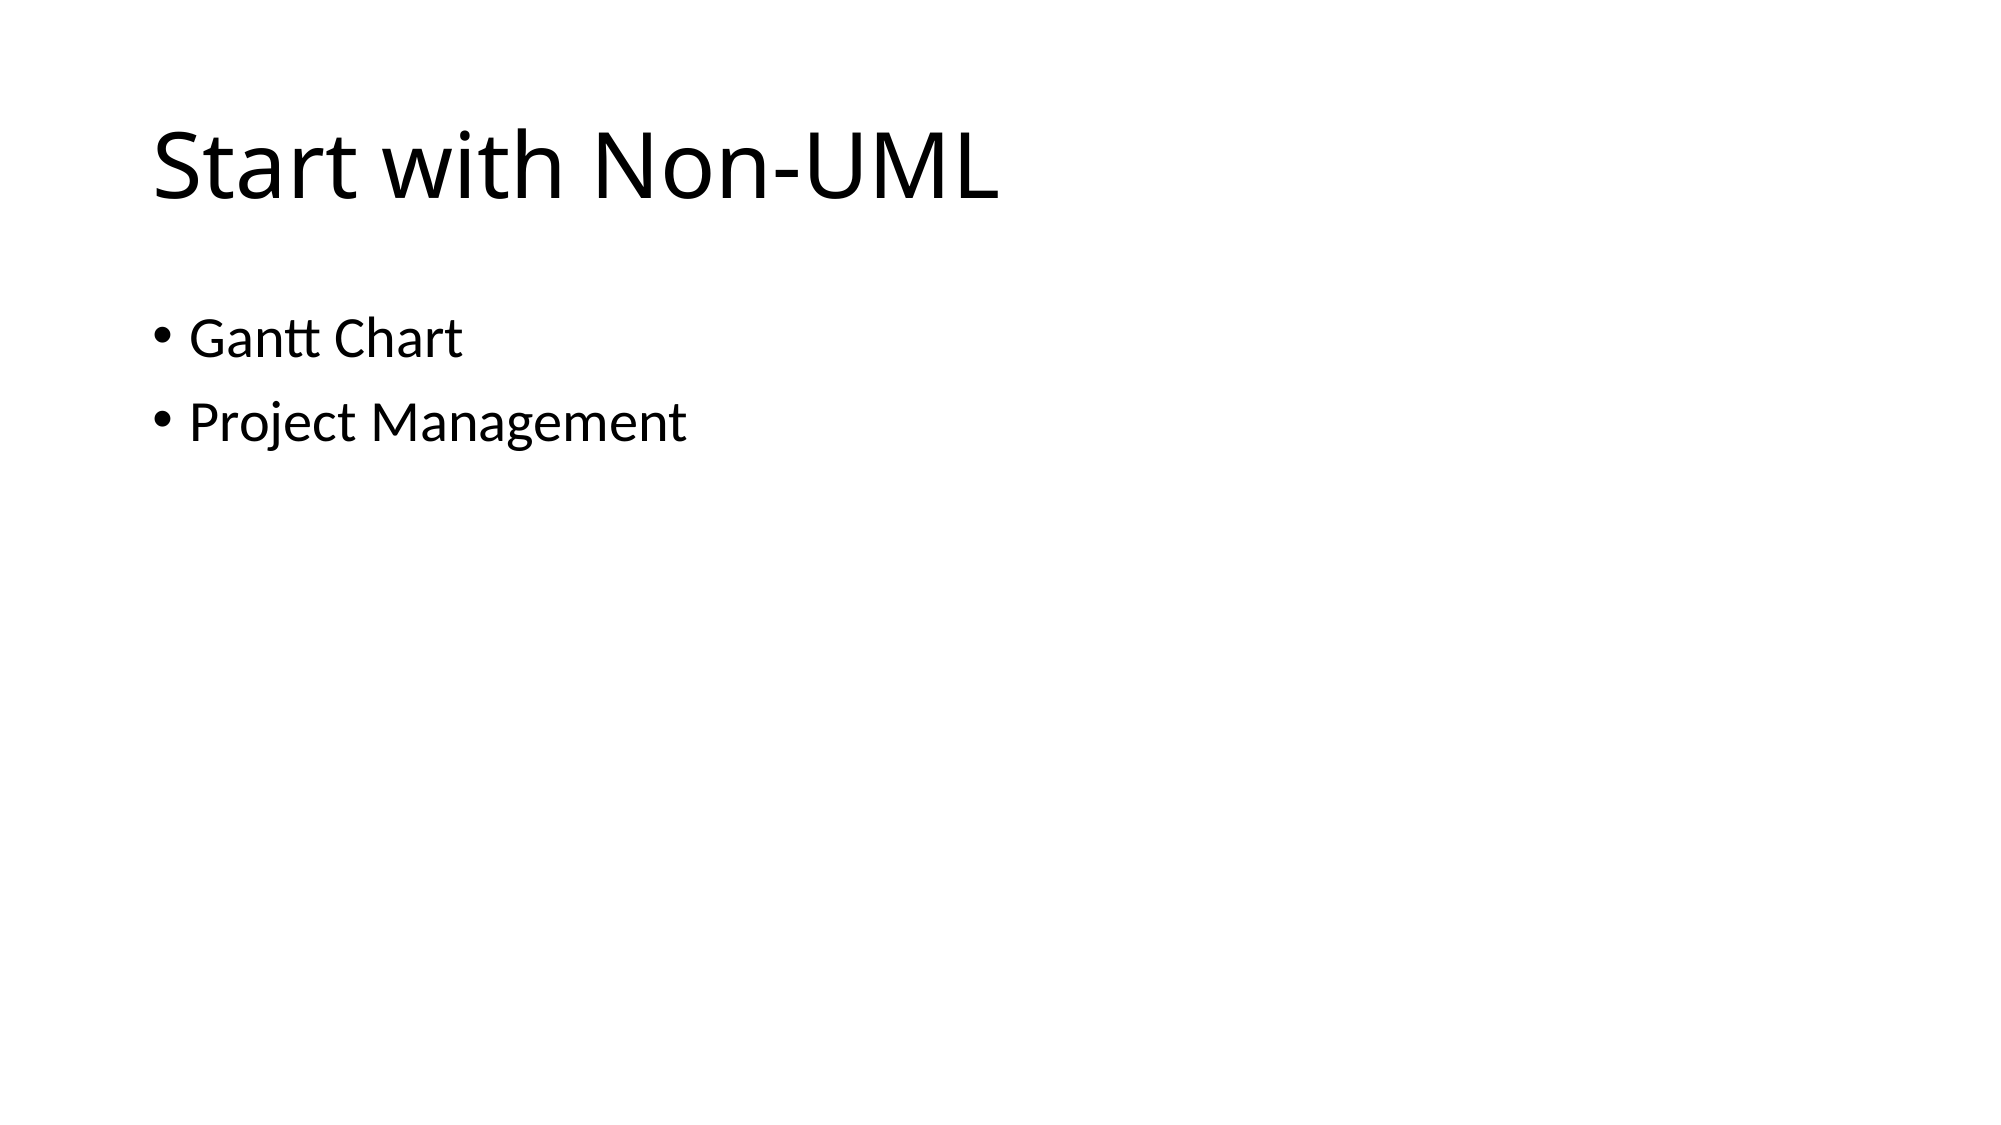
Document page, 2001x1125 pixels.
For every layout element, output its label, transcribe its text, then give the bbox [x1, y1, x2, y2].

title Start with Non-UML [137, 59, 1863, 278]
list Gantt Chart Project Management [137, 299, 1863, 1014]
